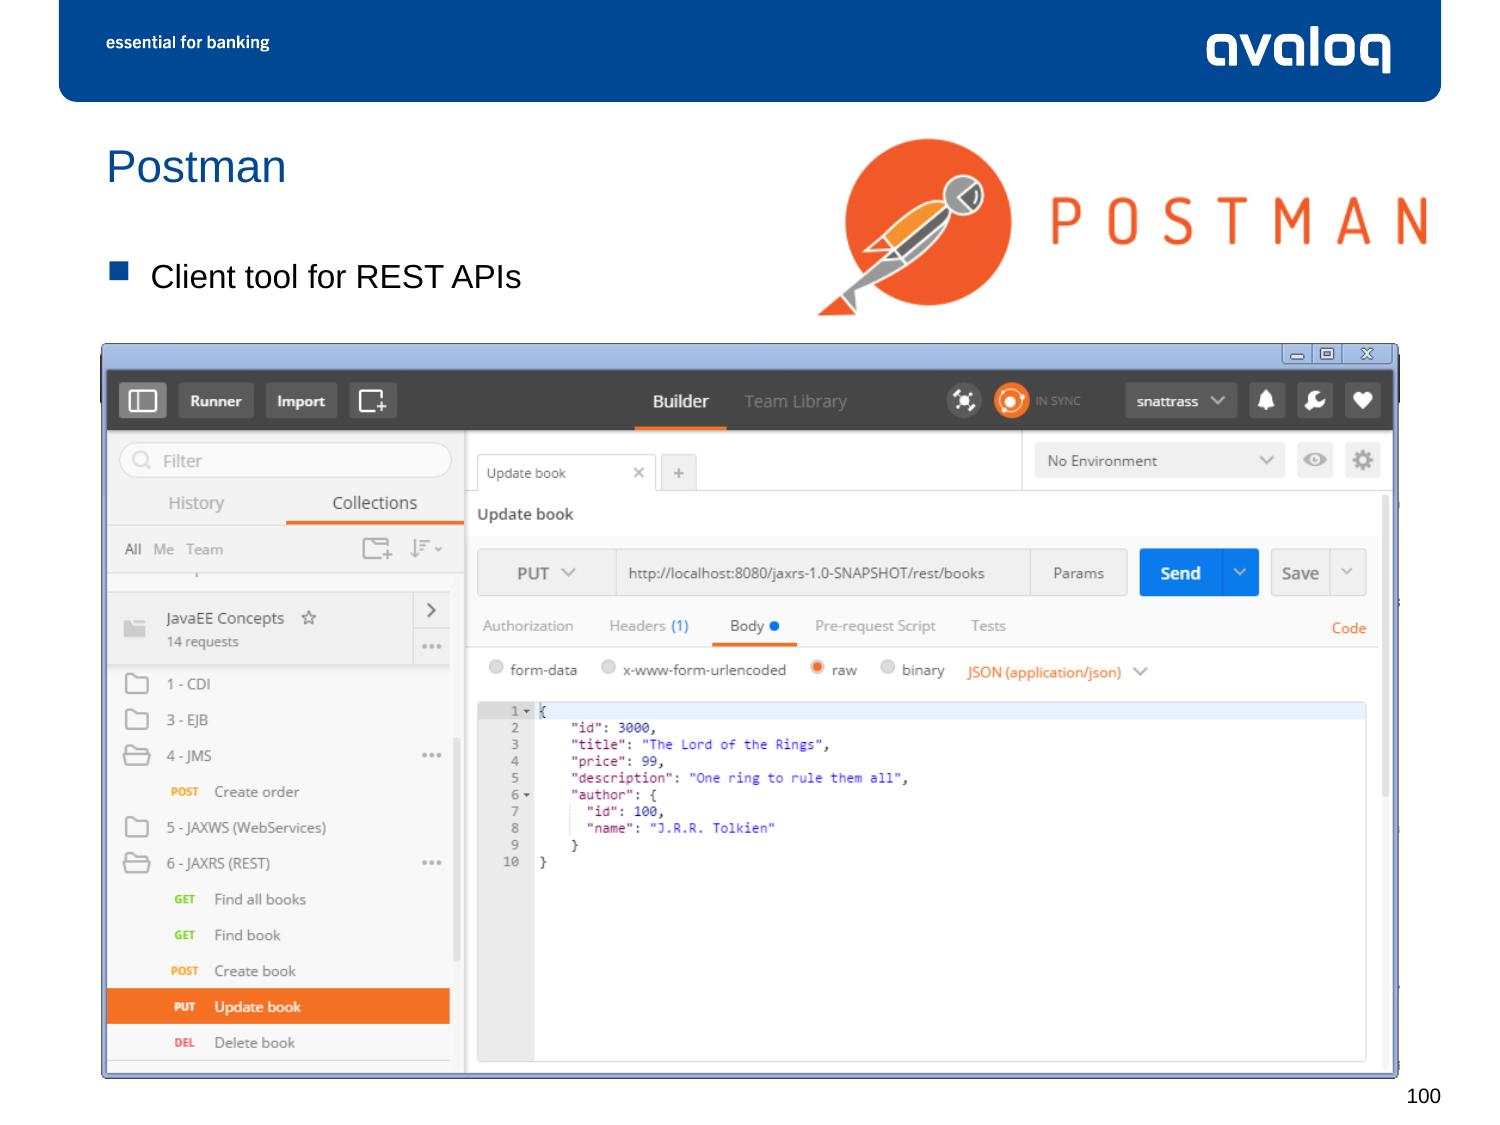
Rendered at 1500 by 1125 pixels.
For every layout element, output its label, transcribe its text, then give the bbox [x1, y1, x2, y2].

picture [99, 113, 1442, 1079]
slide_number 100 [1432, 1099, 1442, 1112]
title Postman [105, 142, 799, 215]
list Client tool for REST APIs REST HTTP verbs [105, 255, 799, 342]
